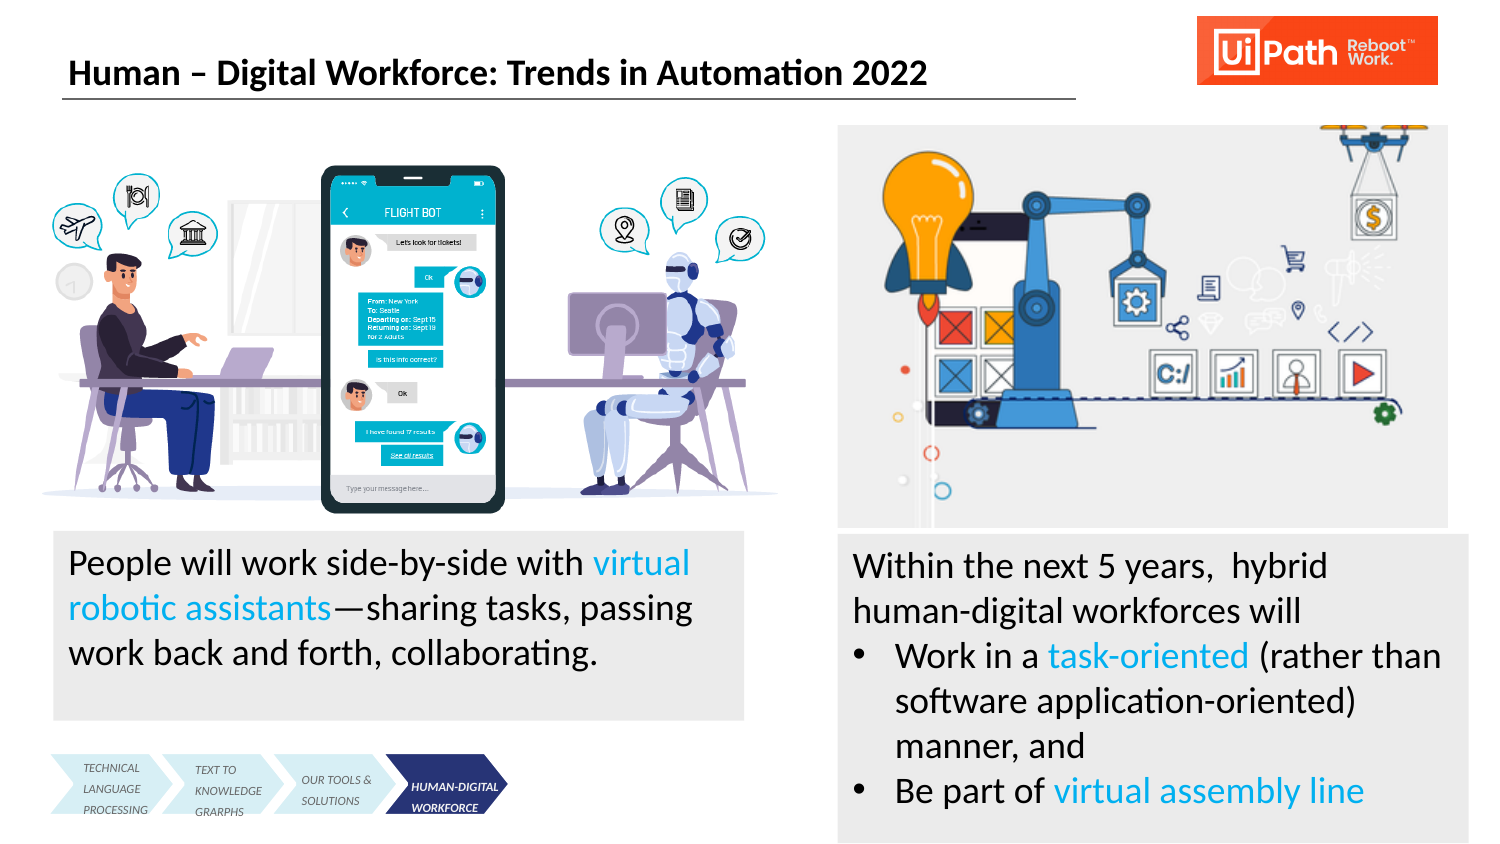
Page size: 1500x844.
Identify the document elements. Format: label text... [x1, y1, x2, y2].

picture [1197, 16, 1439, 85]
text_box Within the next 5 years, hybrid human-digital workforces will Work in a task-oriented (rather than software application-oriented) manner, and Be part of virtual assembly line [837, 533, 1469, 844]
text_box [45, 746, 531, 826]
text_box People will work side-by-side with virtual robotic assistants—sharing tasks, passing work back and forth, collaborating. [53, 535, 745, 721]
picture [33, 144, 791, 528]
picture [837, 125, 1449, 528]
text_box Human – Digital Workforce: Trends in Automation 2022 [61, 49, 1086, 120]
